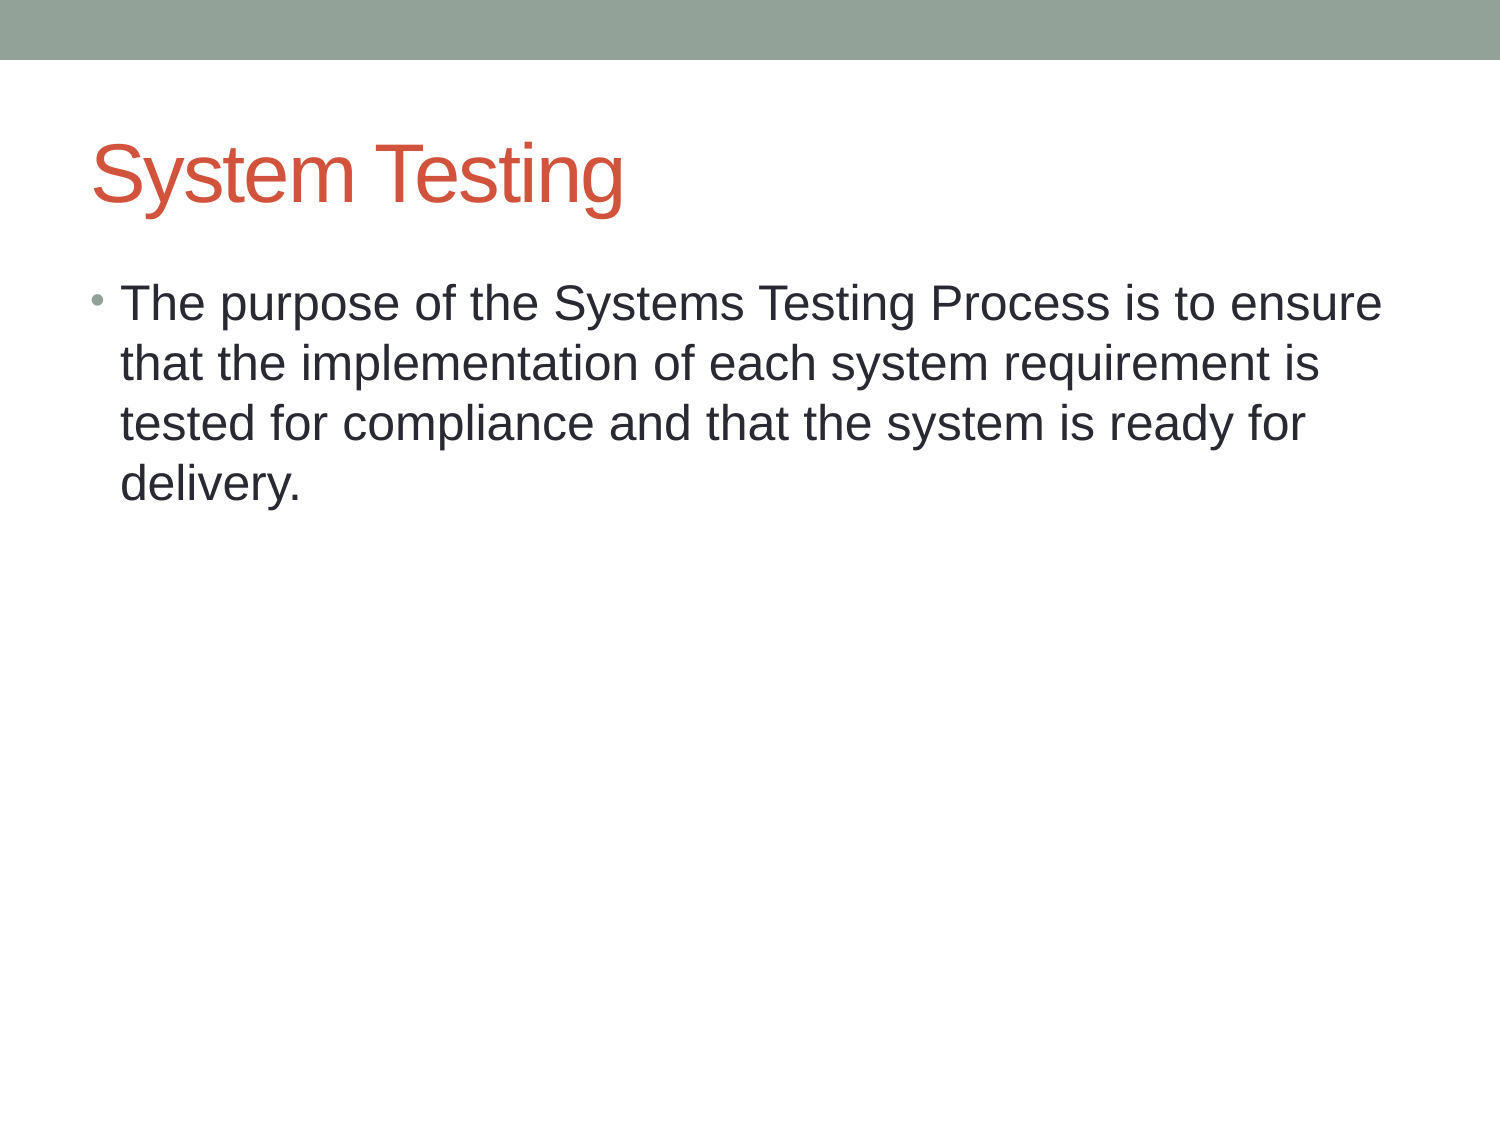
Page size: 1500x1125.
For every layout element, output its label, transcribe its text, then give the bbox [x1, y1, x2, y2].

list The purpose of the Systems Testing Process is to ensure that the implementation of each system requirement is tested for compliance and that the system is ready for delivery. [75, 262, 1425, 1063]
title System Testing [75, 87, 1425, 250]
